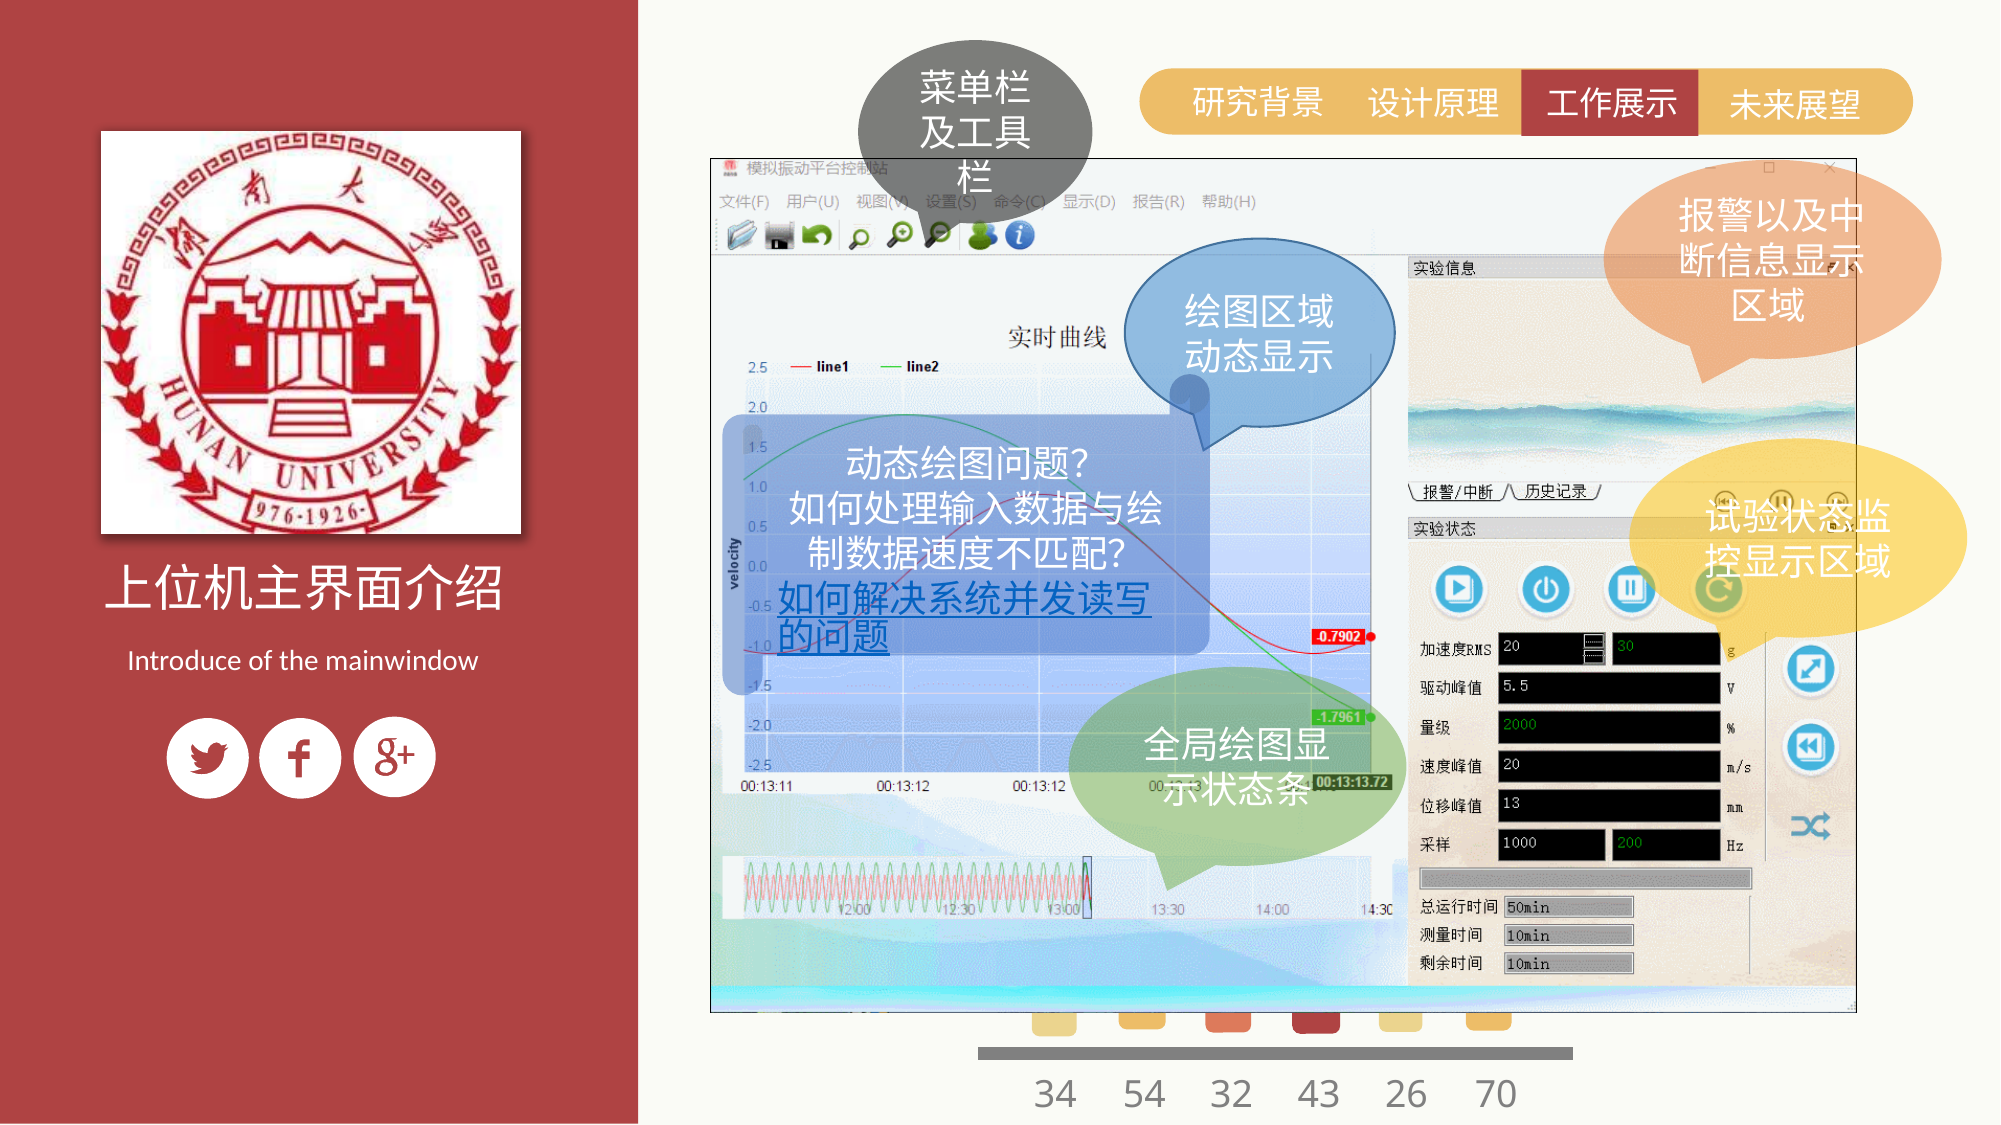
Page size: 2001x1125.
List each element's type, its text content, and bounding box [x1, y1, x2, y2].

text_box 研究背景 [1177, 73, 1374, 129]
text_box 试验状态监控显示区域 [1857, 444, 1968, 632]
text_box [1520, 130, 1699, 137]
text_box 报警以及中断信息显示区域 [1857, 173, 1942, 346]
text_box [0, 0, 639, 1125]
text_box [978, 1013, 1573, 1116]
text_box [1520, 69, 1699, 75]
text_box [1138, 67, 1903, 136]
text_box 设计原理 [1352, 75, 1531, 130]
text_box 菜单栏及工具栏 [858, 40, 1093, 158]
text_box [1911, 87, 1915, 116]
text_box 工作展示 [1531, 75, 1728, 130]
text_box 未来展望 [1714, 76, 1911, 131]
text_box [45, 538, 562, 799]
picture [101, 131, 521, 534]
picture [710, 158, 1857, 1013]
